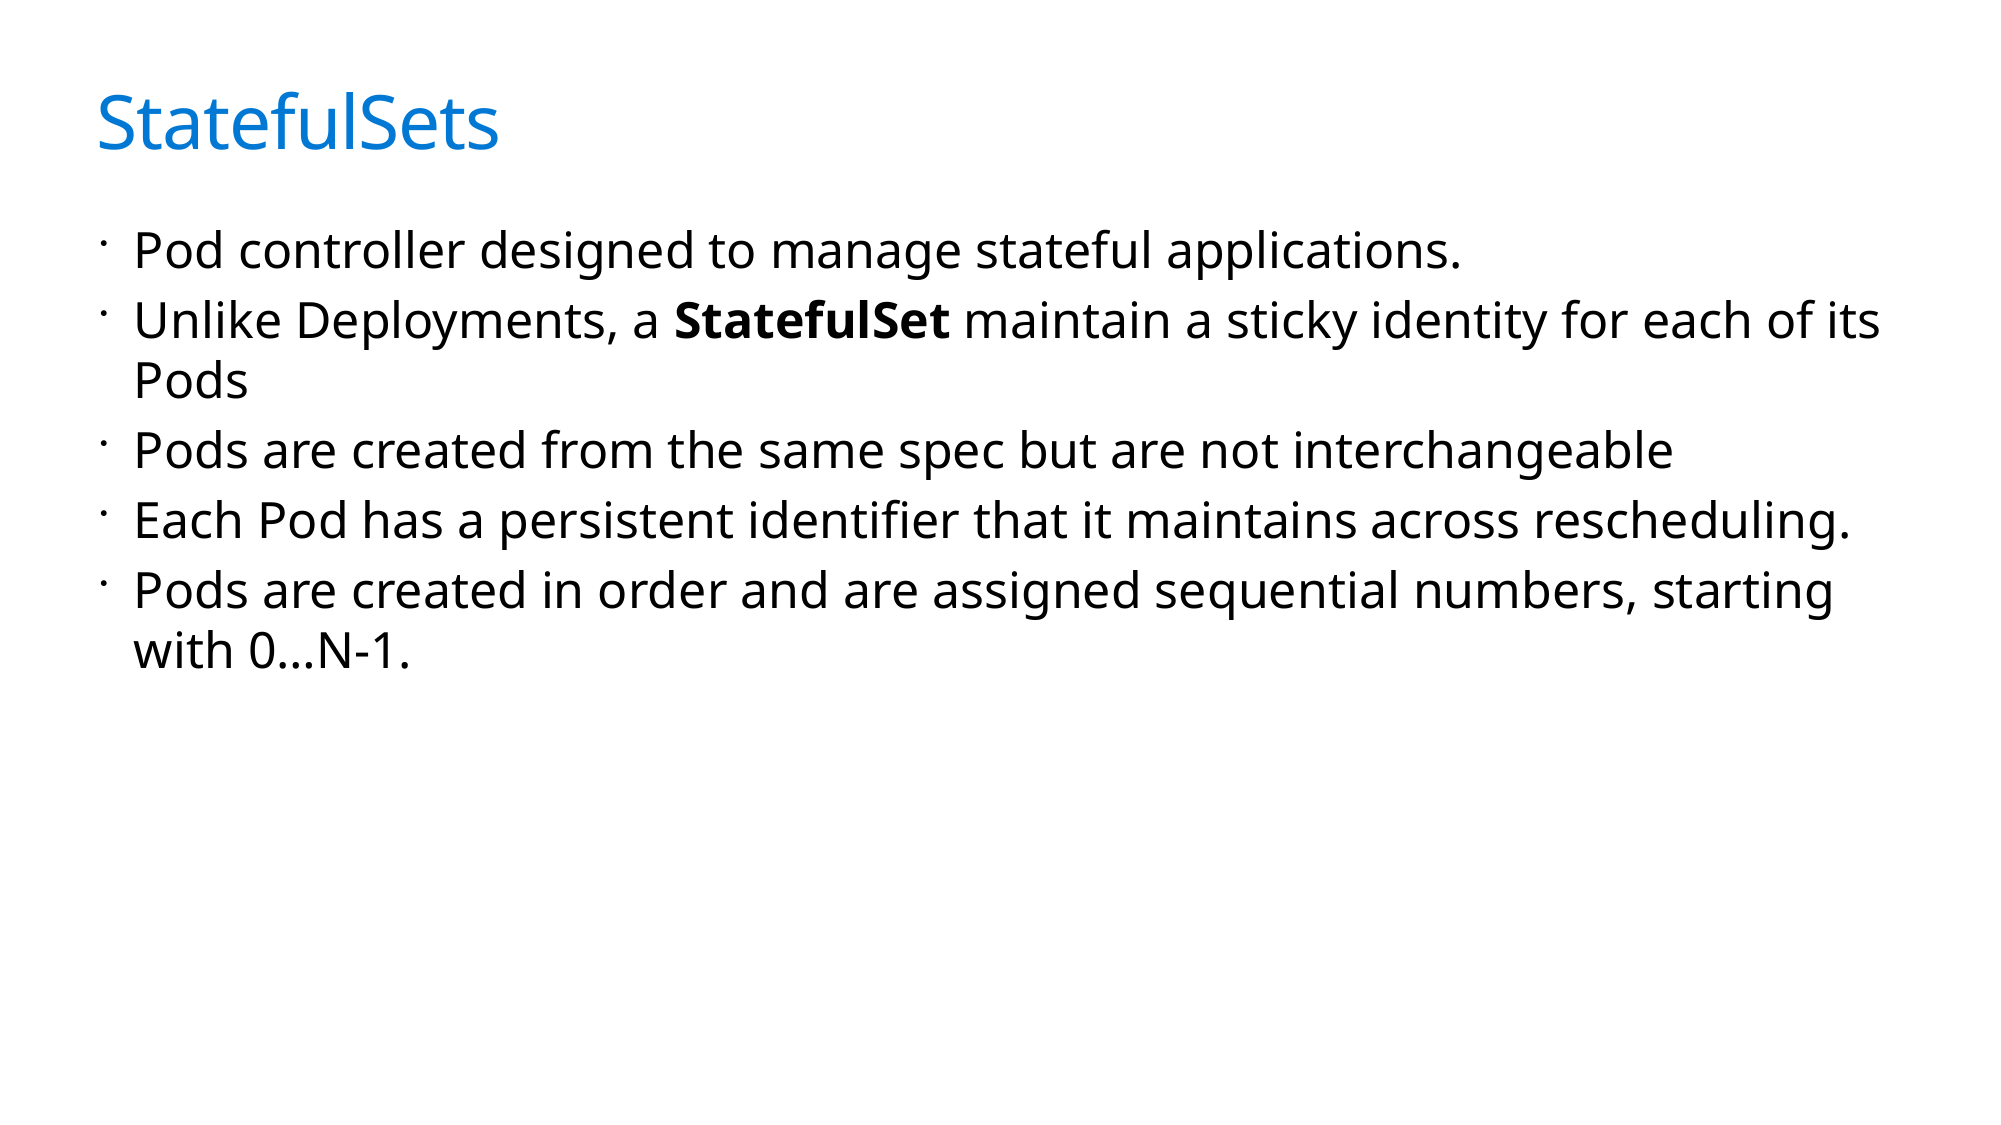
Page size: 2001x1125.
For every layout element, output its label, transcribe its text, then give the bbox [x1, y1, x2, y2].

title StatefulSets [96, 75, 1904, 166]
list Pod controller designed to manage stateful applications. Unlike Deployments, a StatefulSet maintain a sticky identity for each of its Pods Pods are created from the same spec but are not interchangeable Each Pod has a persistent identifier that it maintains across rescheduling. Pods are created in order and are assigned sequential numbers, starting with 0…N-1. [96, 219, 1891, 692]
